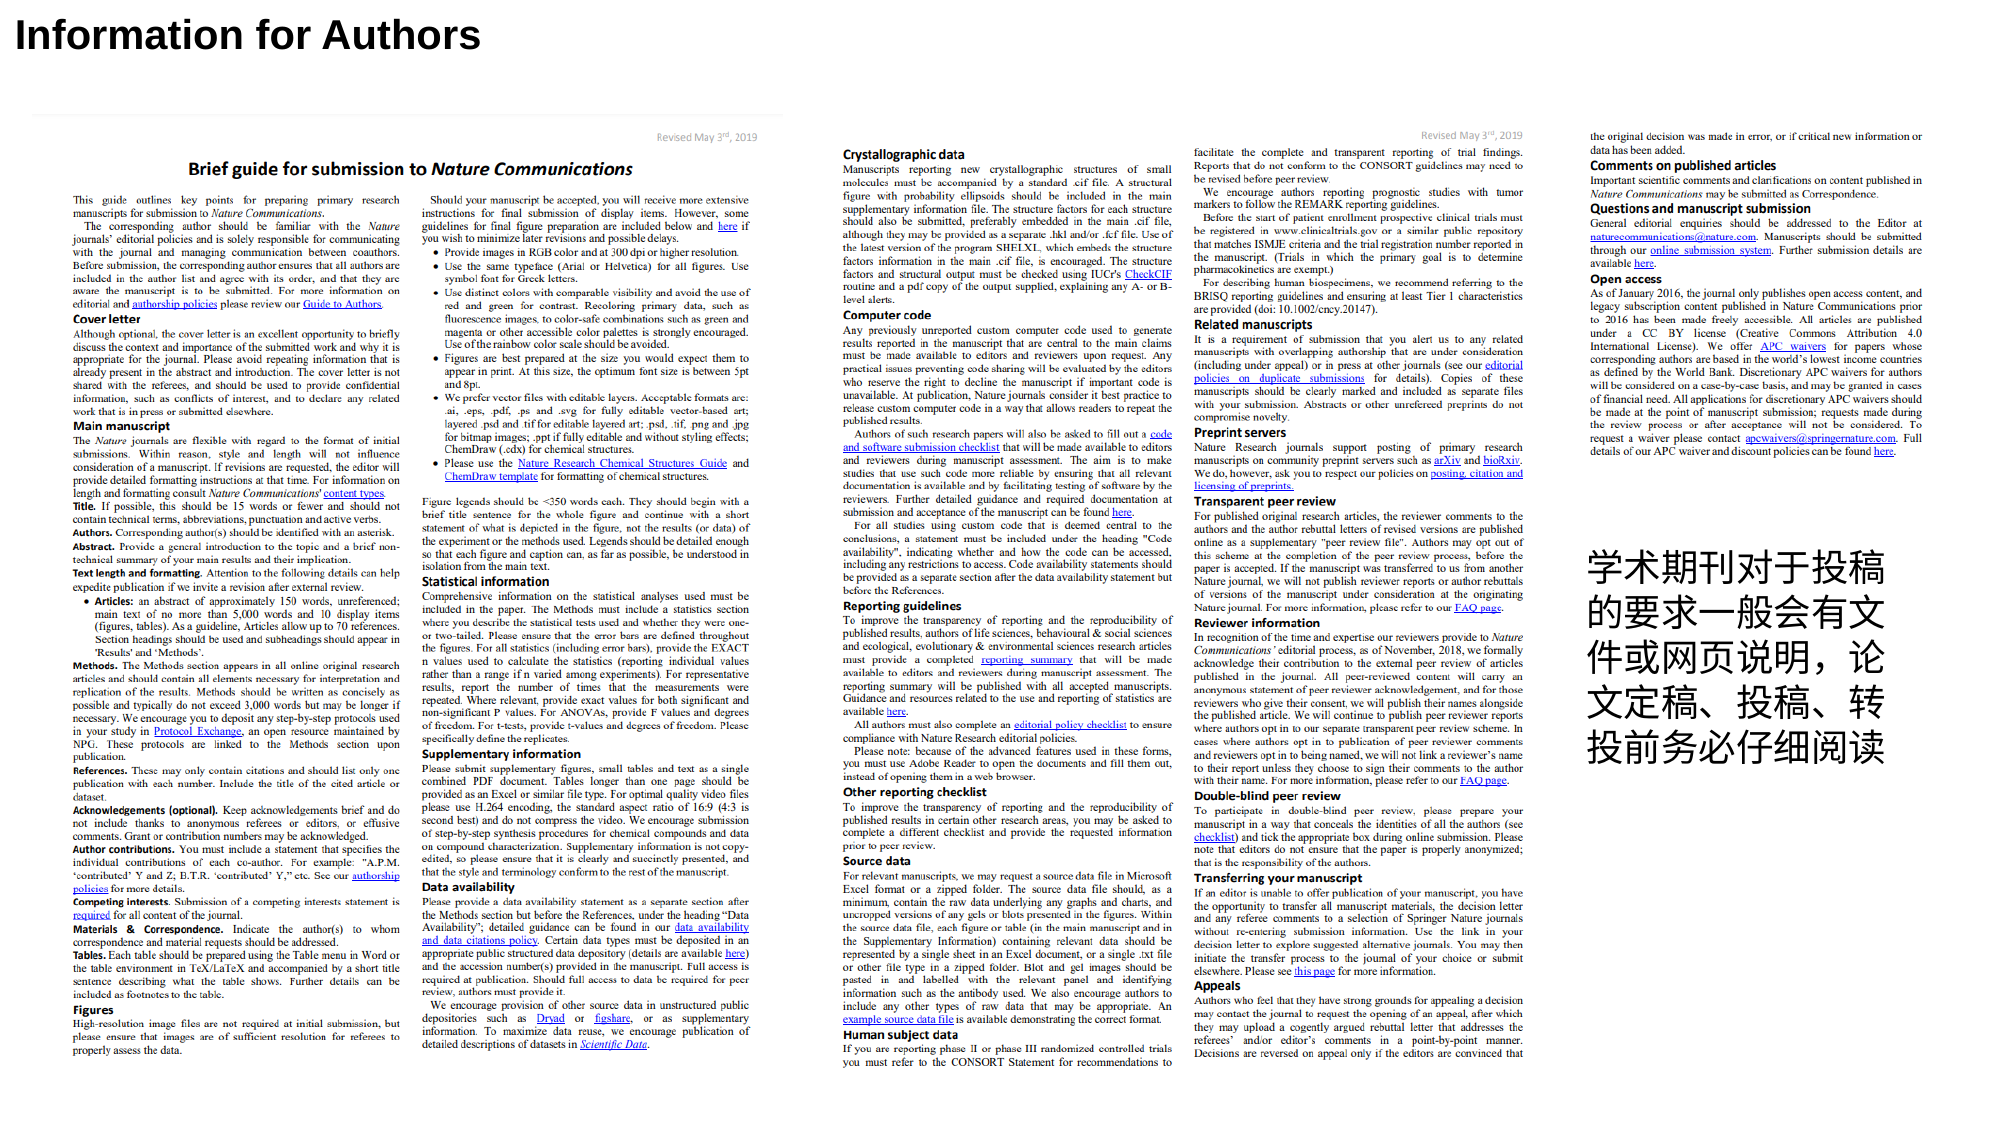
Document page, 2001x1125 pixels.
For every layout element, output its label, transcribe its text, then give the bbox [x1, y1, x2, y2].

picture [32, 114, 783, 1084]
text_box 学术期刊对于投稿的要求一般会有文件或网页说明，论文定稿、投稿、转投前务必仔细阅读 [1571, 536, 1921, 776]
picture [803, 114, 1550, 1084]
text_box Information for Authors [0, 0, 1921, 65]
picture [1571, 114, 1971, 488]
